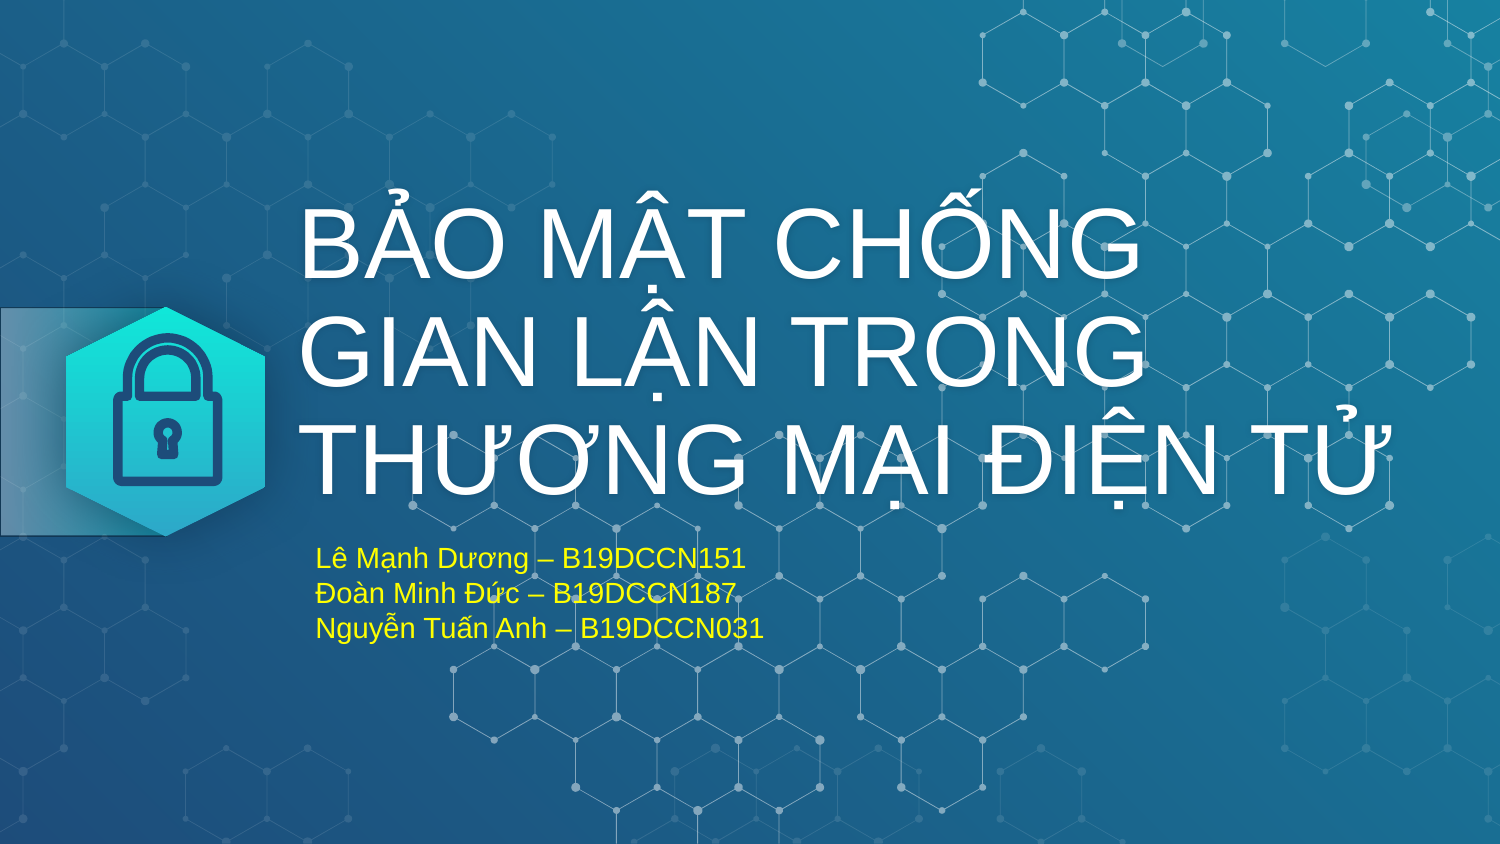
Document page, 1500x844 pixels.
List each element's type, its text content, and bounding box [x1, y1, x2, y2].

title BẢO MẬT CHỐNG GIAN LẬN TRONG THƯƠNG MẠI ĐIỆN TỬ [297, 151, 1410, 558]
text_box Lê Mạnh Dương – B19DCCN151 Đoàn Minh Đức – B19DCCN187 Nguyễn Tuấn Anh – B19DCCN031 [300, 531, 781, 652]
